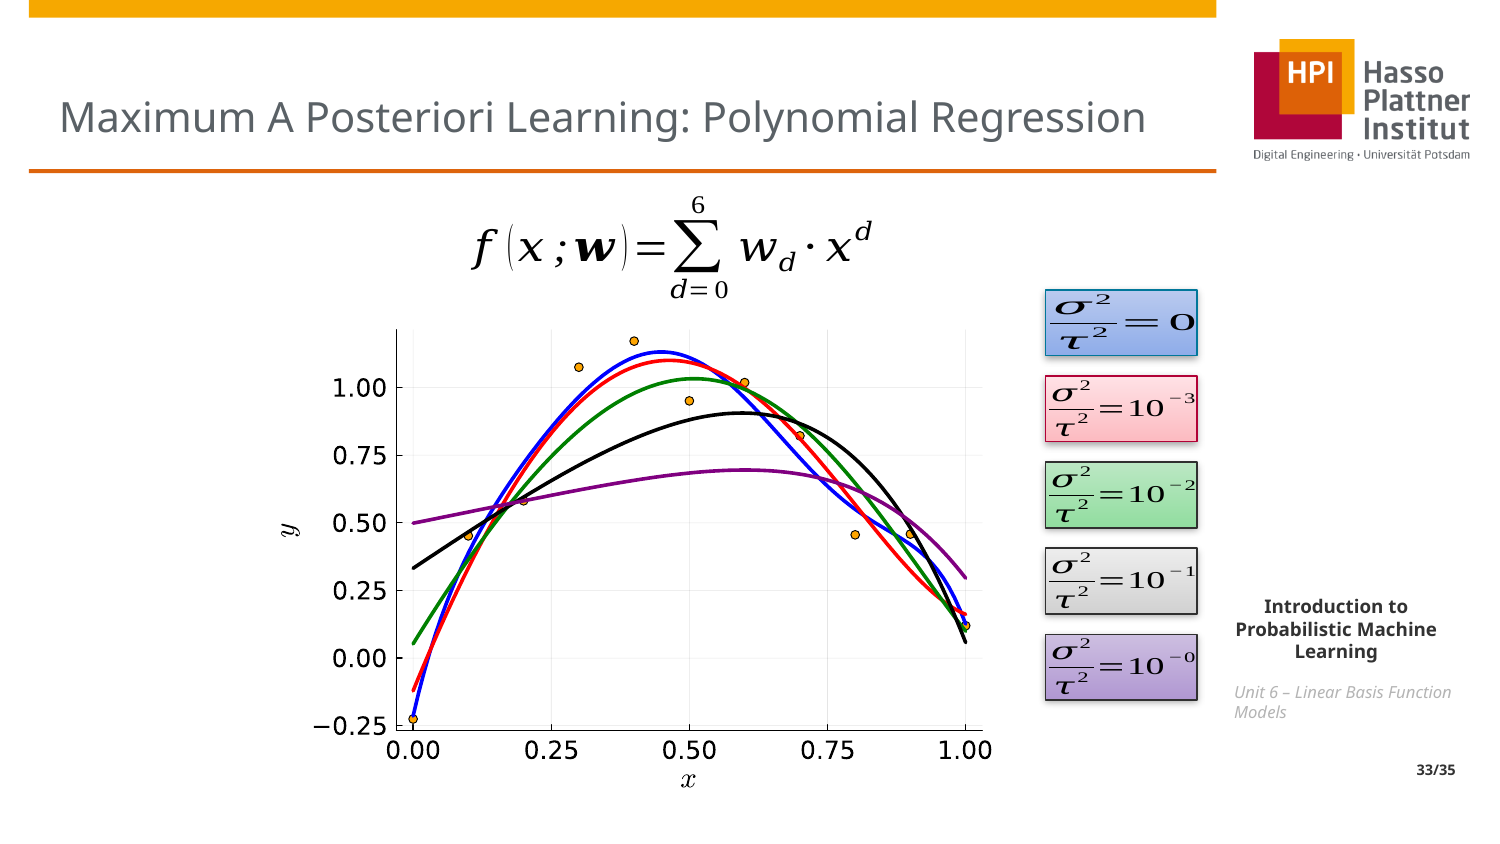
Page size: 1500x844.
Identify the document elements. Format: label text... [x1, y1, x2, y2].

picture [1254, 39, 1470, 161]
title Maximum A Posteriori Learning: Polynomial Regression [58, 17, 1187, 170]
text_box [272, 315, 997, 799]
